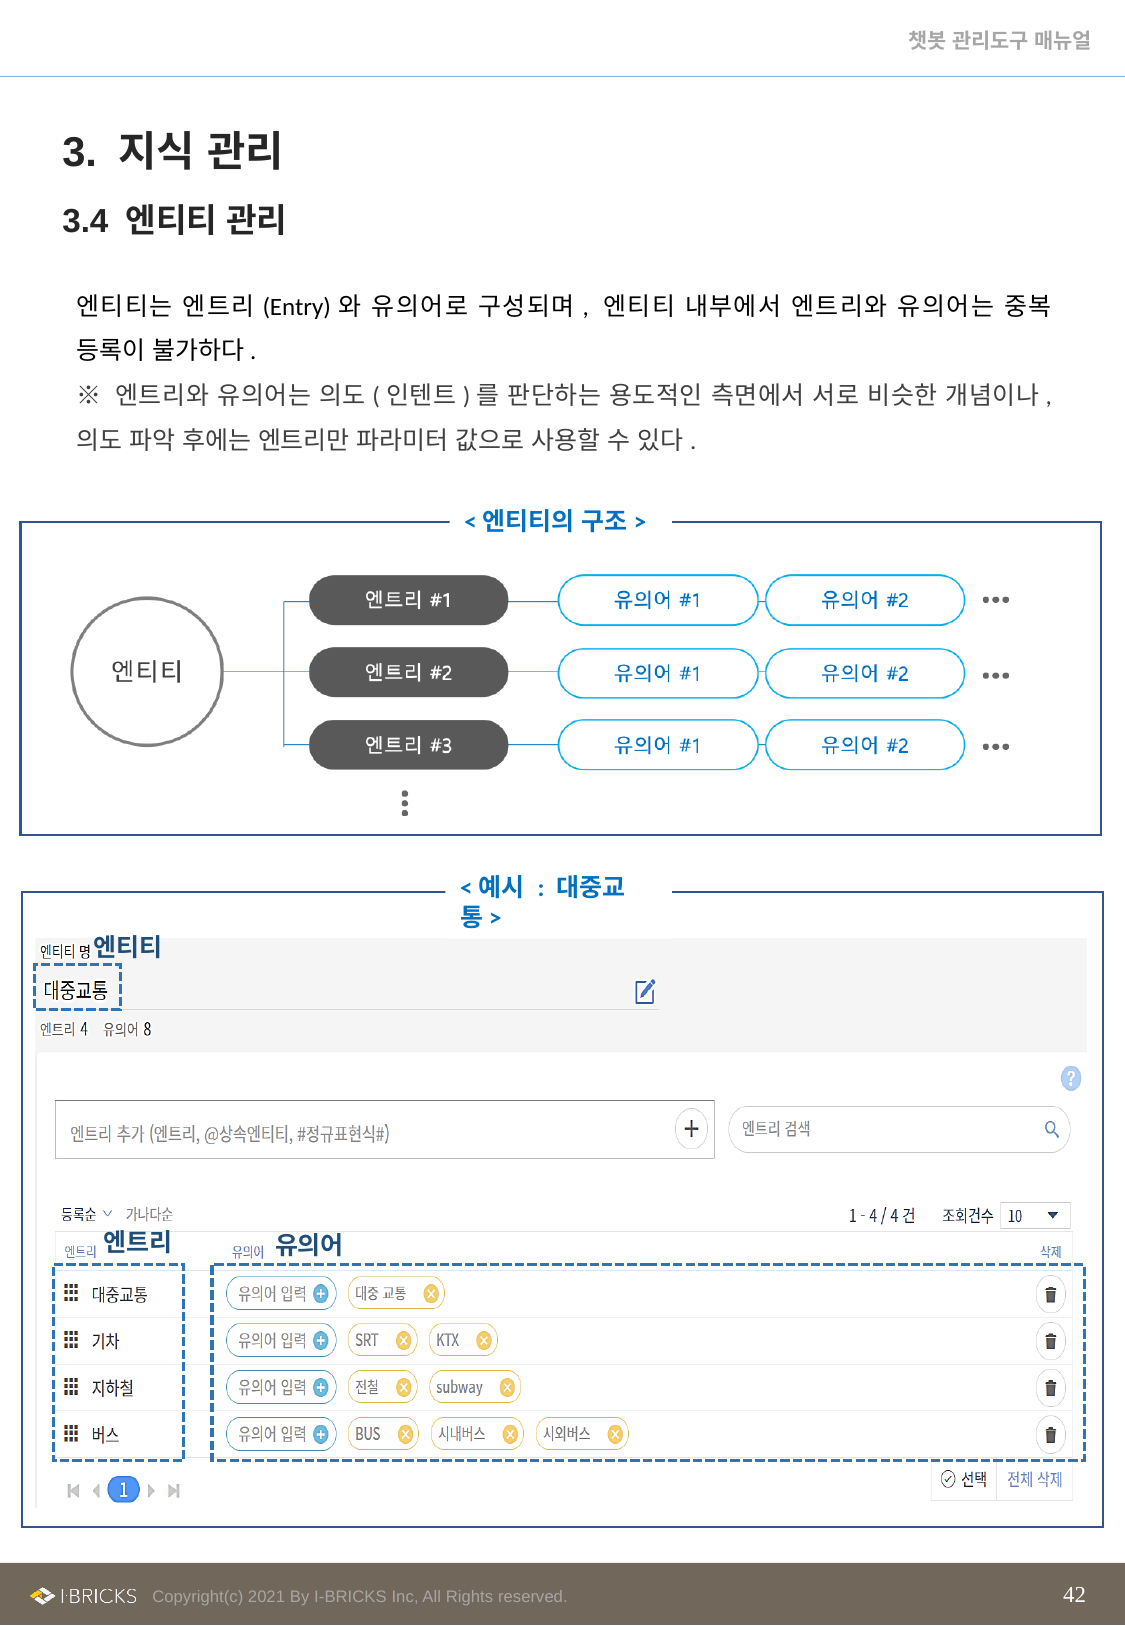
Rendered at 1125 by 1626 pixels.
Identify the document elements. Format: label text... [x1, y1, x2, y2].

text_box <예시 : 대중교통> [445, 864, 672, 938]
picture [35, 938, 1087, 1508]
text_box 3. 지식 관리 [62, 117, 1067, 183]
text_box 엔티티는 엔트리(Entry)와 유의어로 구성되며, 엔티티 내부에서 엔트리와 유의어는 중복 등록이 불가하다. ※ 엔트리와 유의어는 의도(인텐트)를 판단하는 용도적인 측면에서 서로 비슷한 개념이나, 의도 파악 후에는 엔트리만 파라미터 값으로 사용할 수 있다. [76, 267, 1067, 462]
text_box [19, 521, 1102, 836]
text_box 3.4 엔티티 관리 [62, 191, 1067, 247]
text_box [21, 891, 1104, 1528]
picture [69, 574, 1053, 832]
picture [27, 1585, 138, 1606]
text_box <엔티티의 구조> [449, 498, 672, 544]
slide_number 42 [991, 1566, 1102, 1620]
